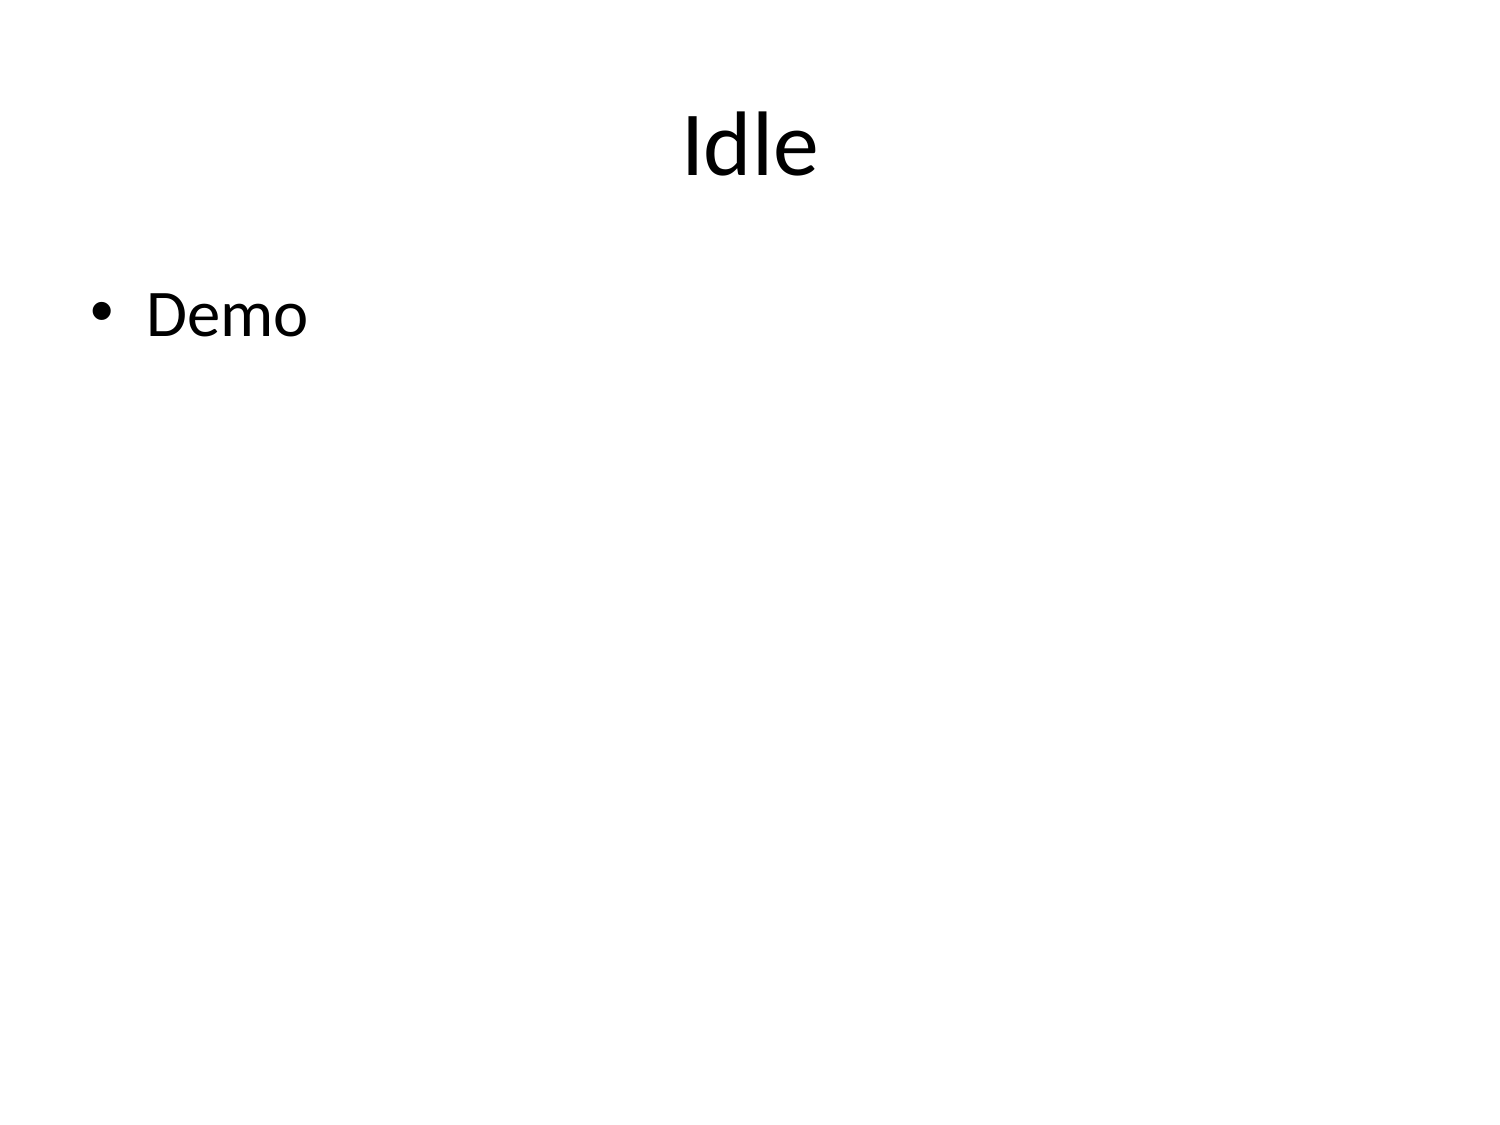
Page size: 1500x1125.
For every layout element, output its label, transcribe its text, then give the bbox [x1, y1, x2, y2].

list Demo [75, 262, 1425, 1005]
title Idle [75, 45, 1425, 233]
